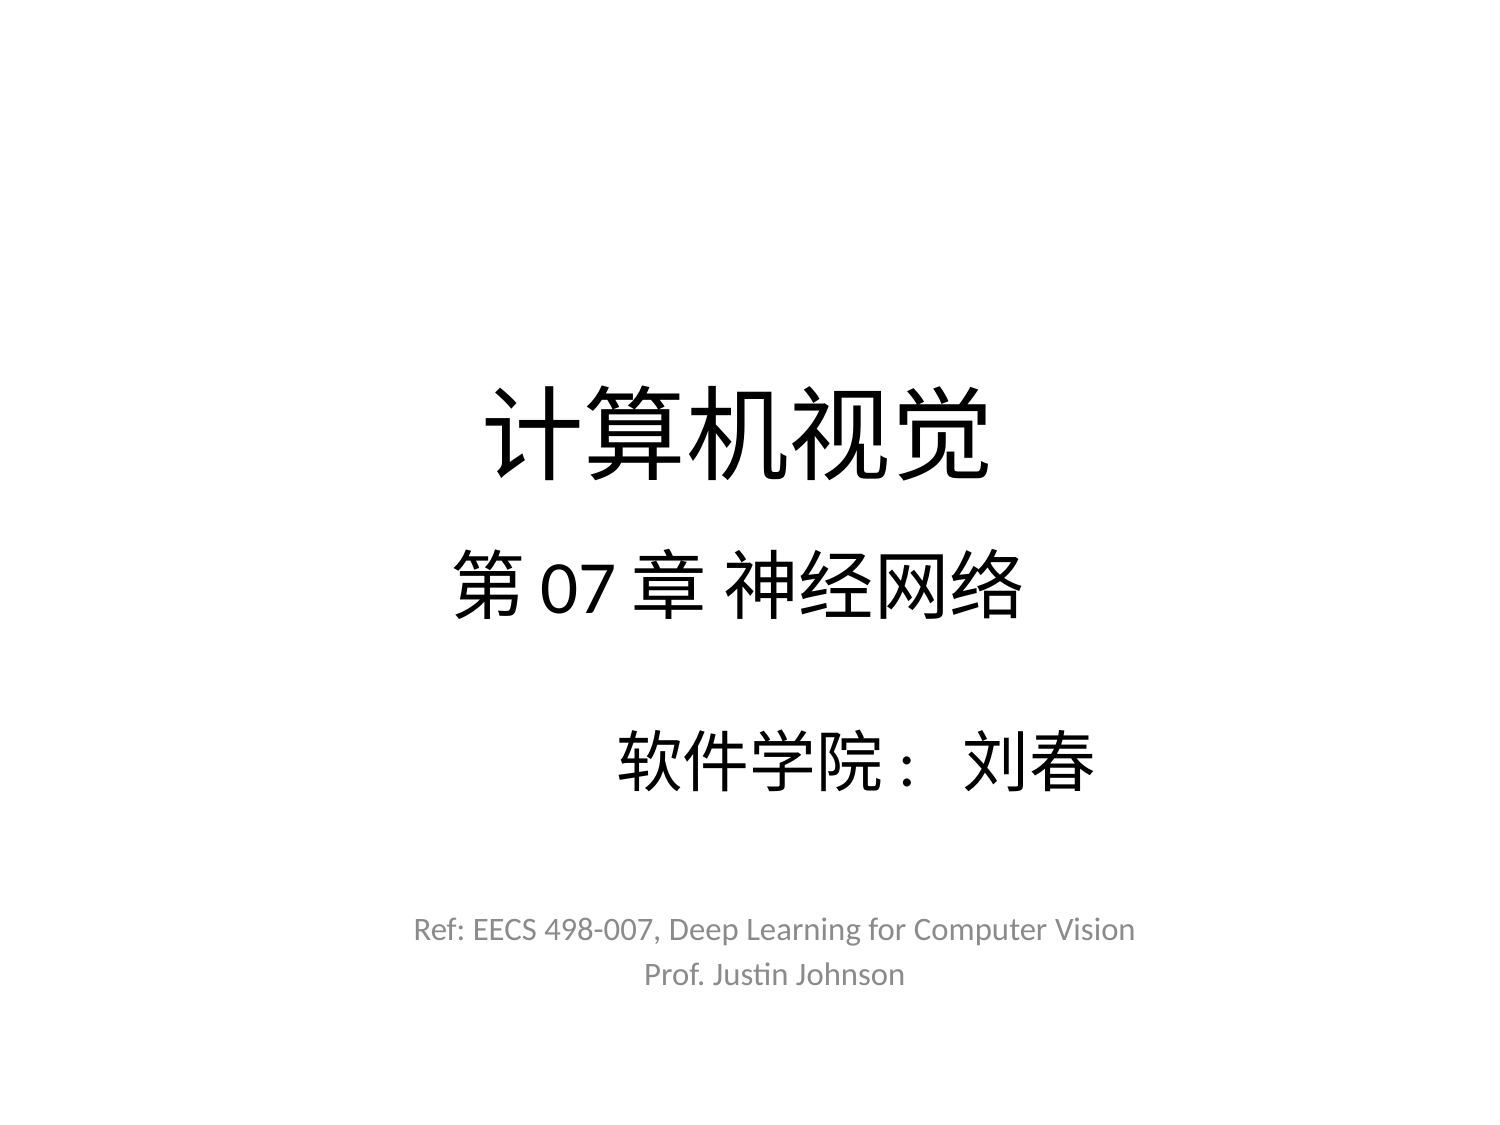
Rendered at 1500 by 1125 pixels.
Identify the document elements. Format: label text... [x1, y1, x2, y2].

title 计算机视觉 第07章 神经网络 [99, 299, 1375, 638]
text_box Ref: EECS 498-007, Deep Learning for Computer Vision Prof. Justin Johnson [249, 900, 1300, 1000]
subtitle 软件学院: 刘春 [437, 712, 1275, 900]
